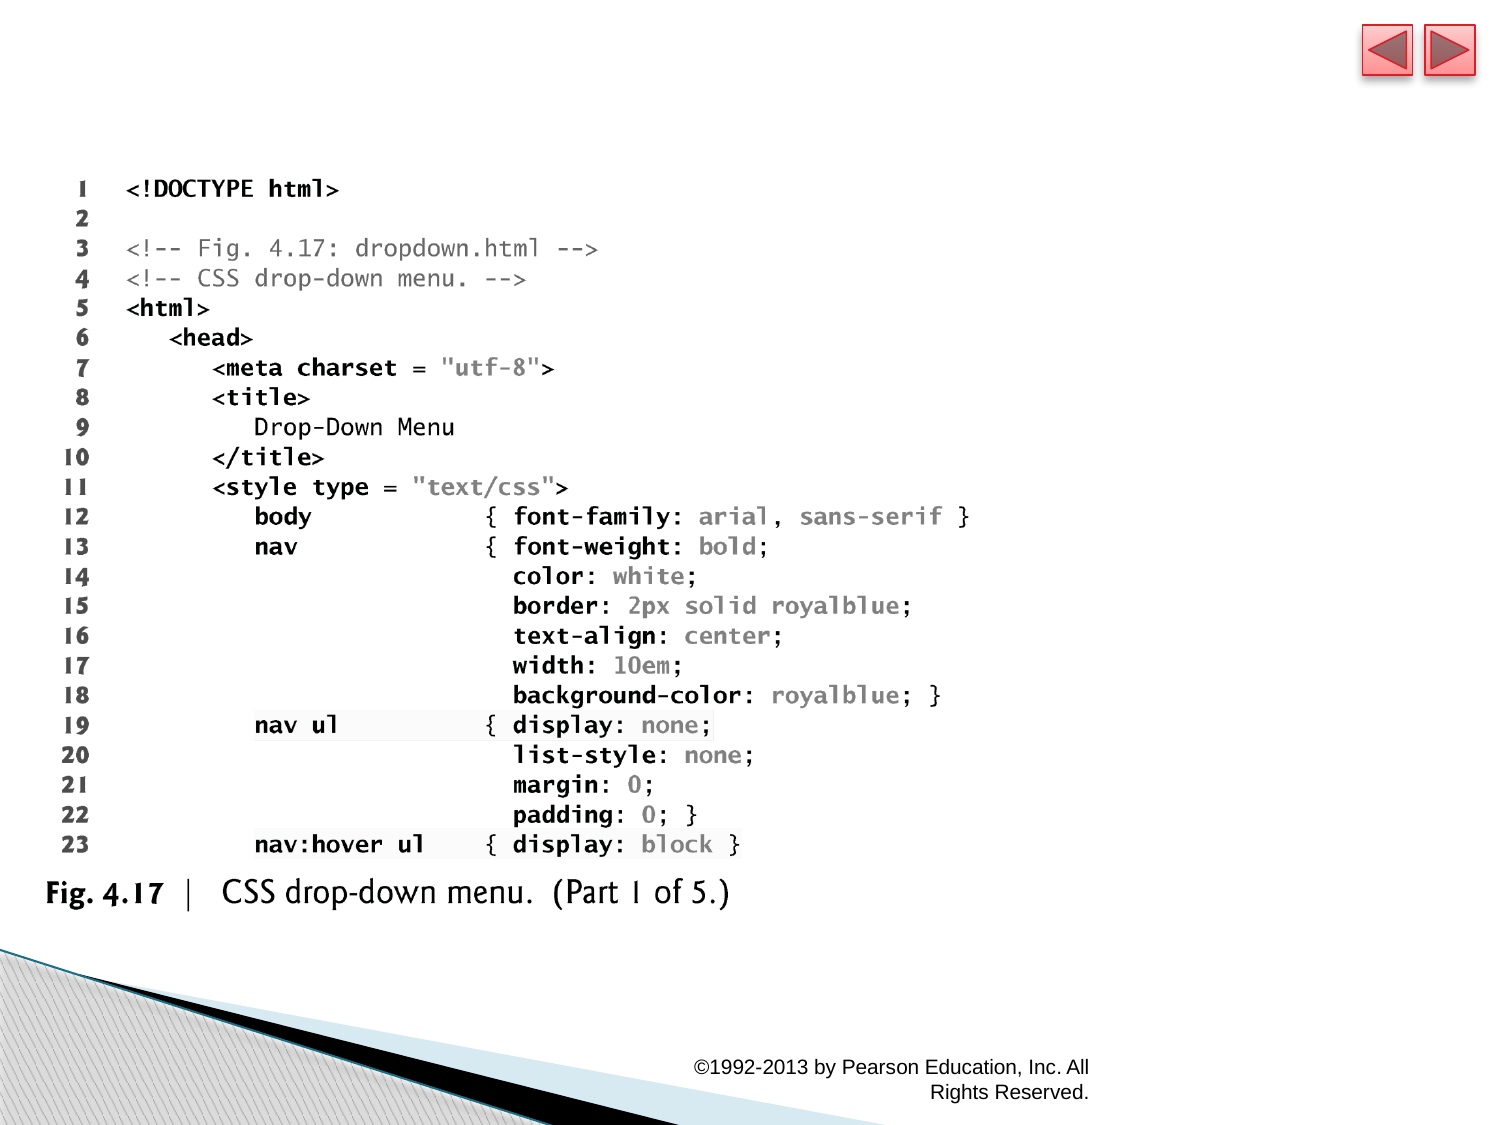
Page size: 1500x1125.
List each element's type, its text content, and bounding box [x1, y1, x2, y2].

picture [0, 106, 1500, 1018]
footer ©1992-2013 by Pearson Education, Inc. All Rights Reserved. [650, 1051, 1105, 1112]
